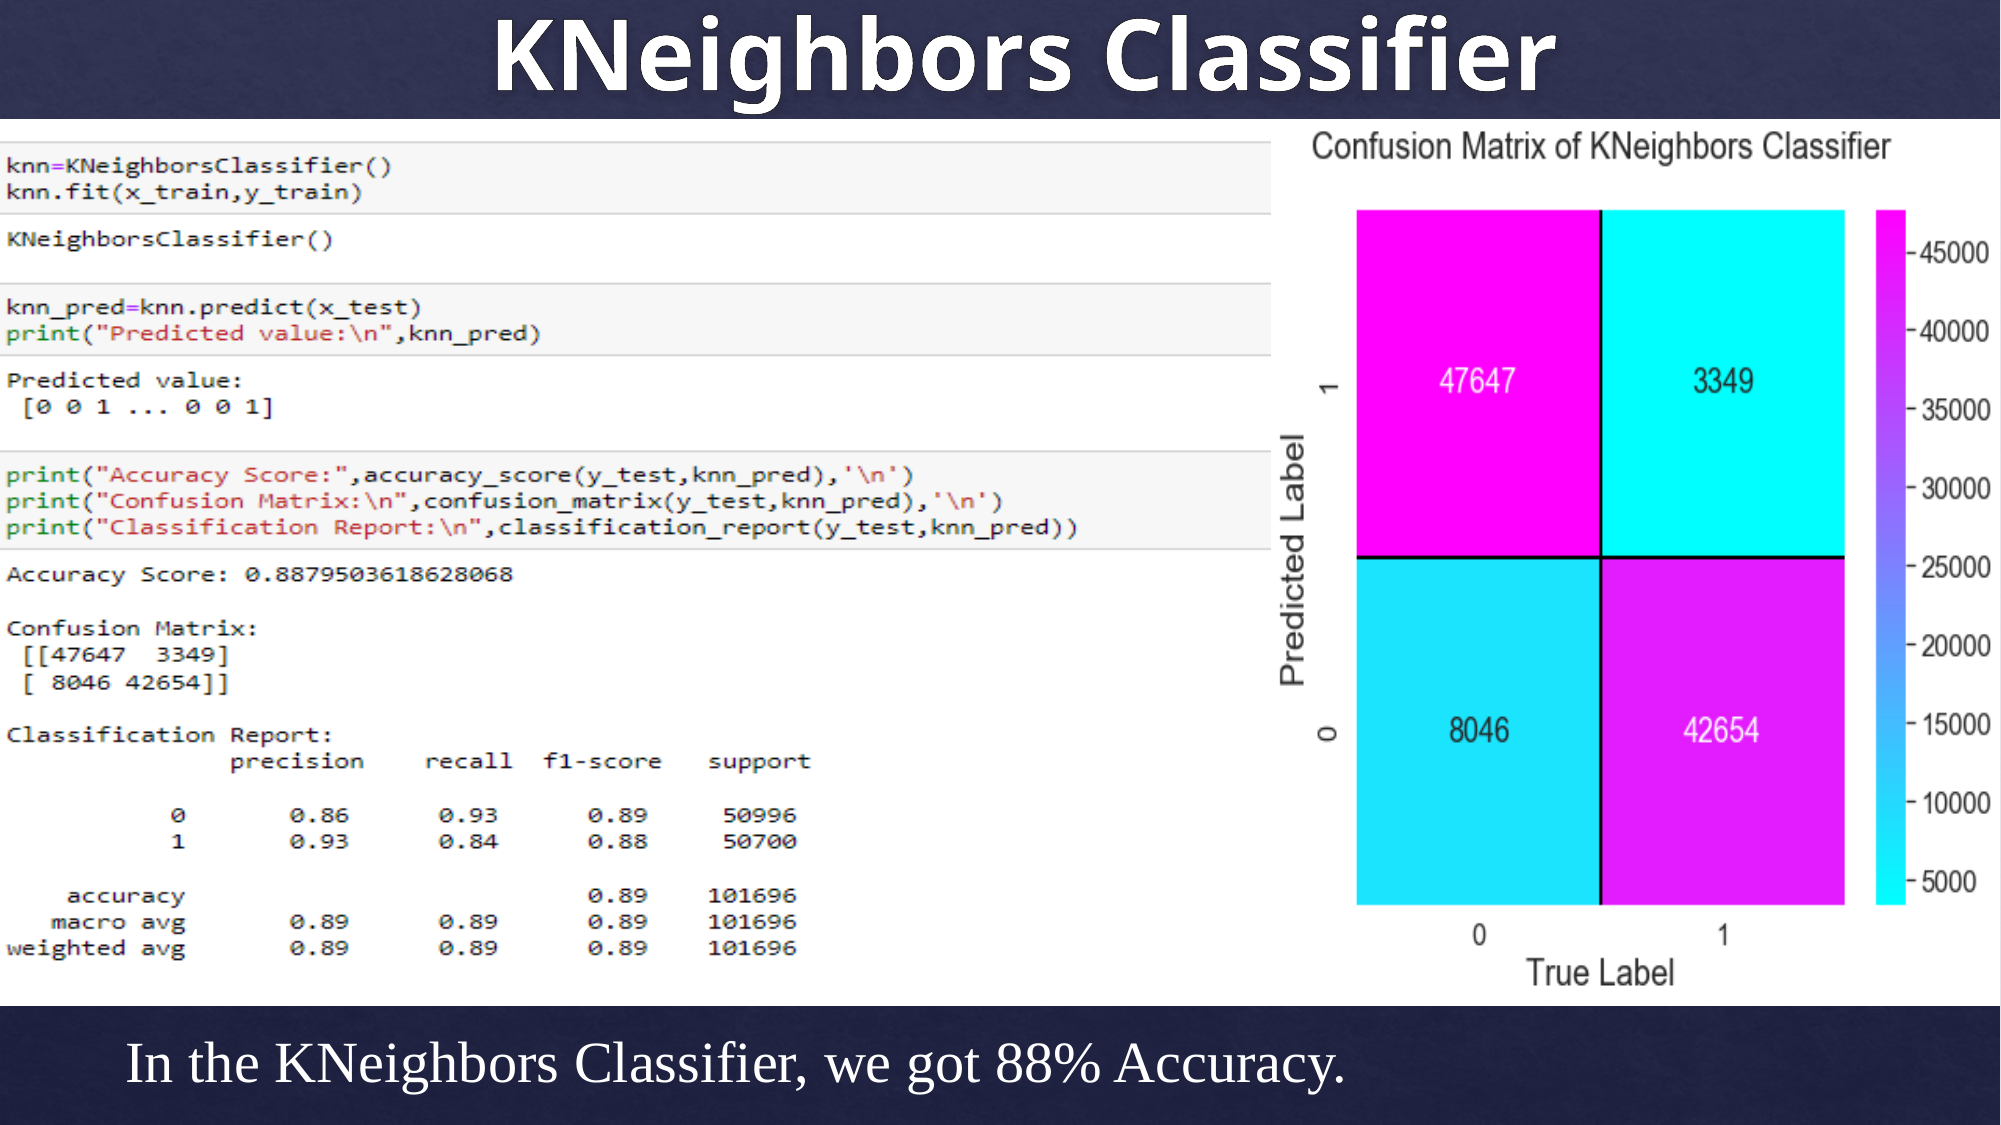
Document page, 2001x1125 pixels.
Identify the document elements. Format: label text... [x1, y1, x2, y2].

text_box In the KNeighbors Classifier, we got 88% Accuracy. [110, 1018, 1683, 1102]
text_box KNeighbors Classifier [473, 0, 1575, 115]
picture [0, 119, 2000, 1006]
